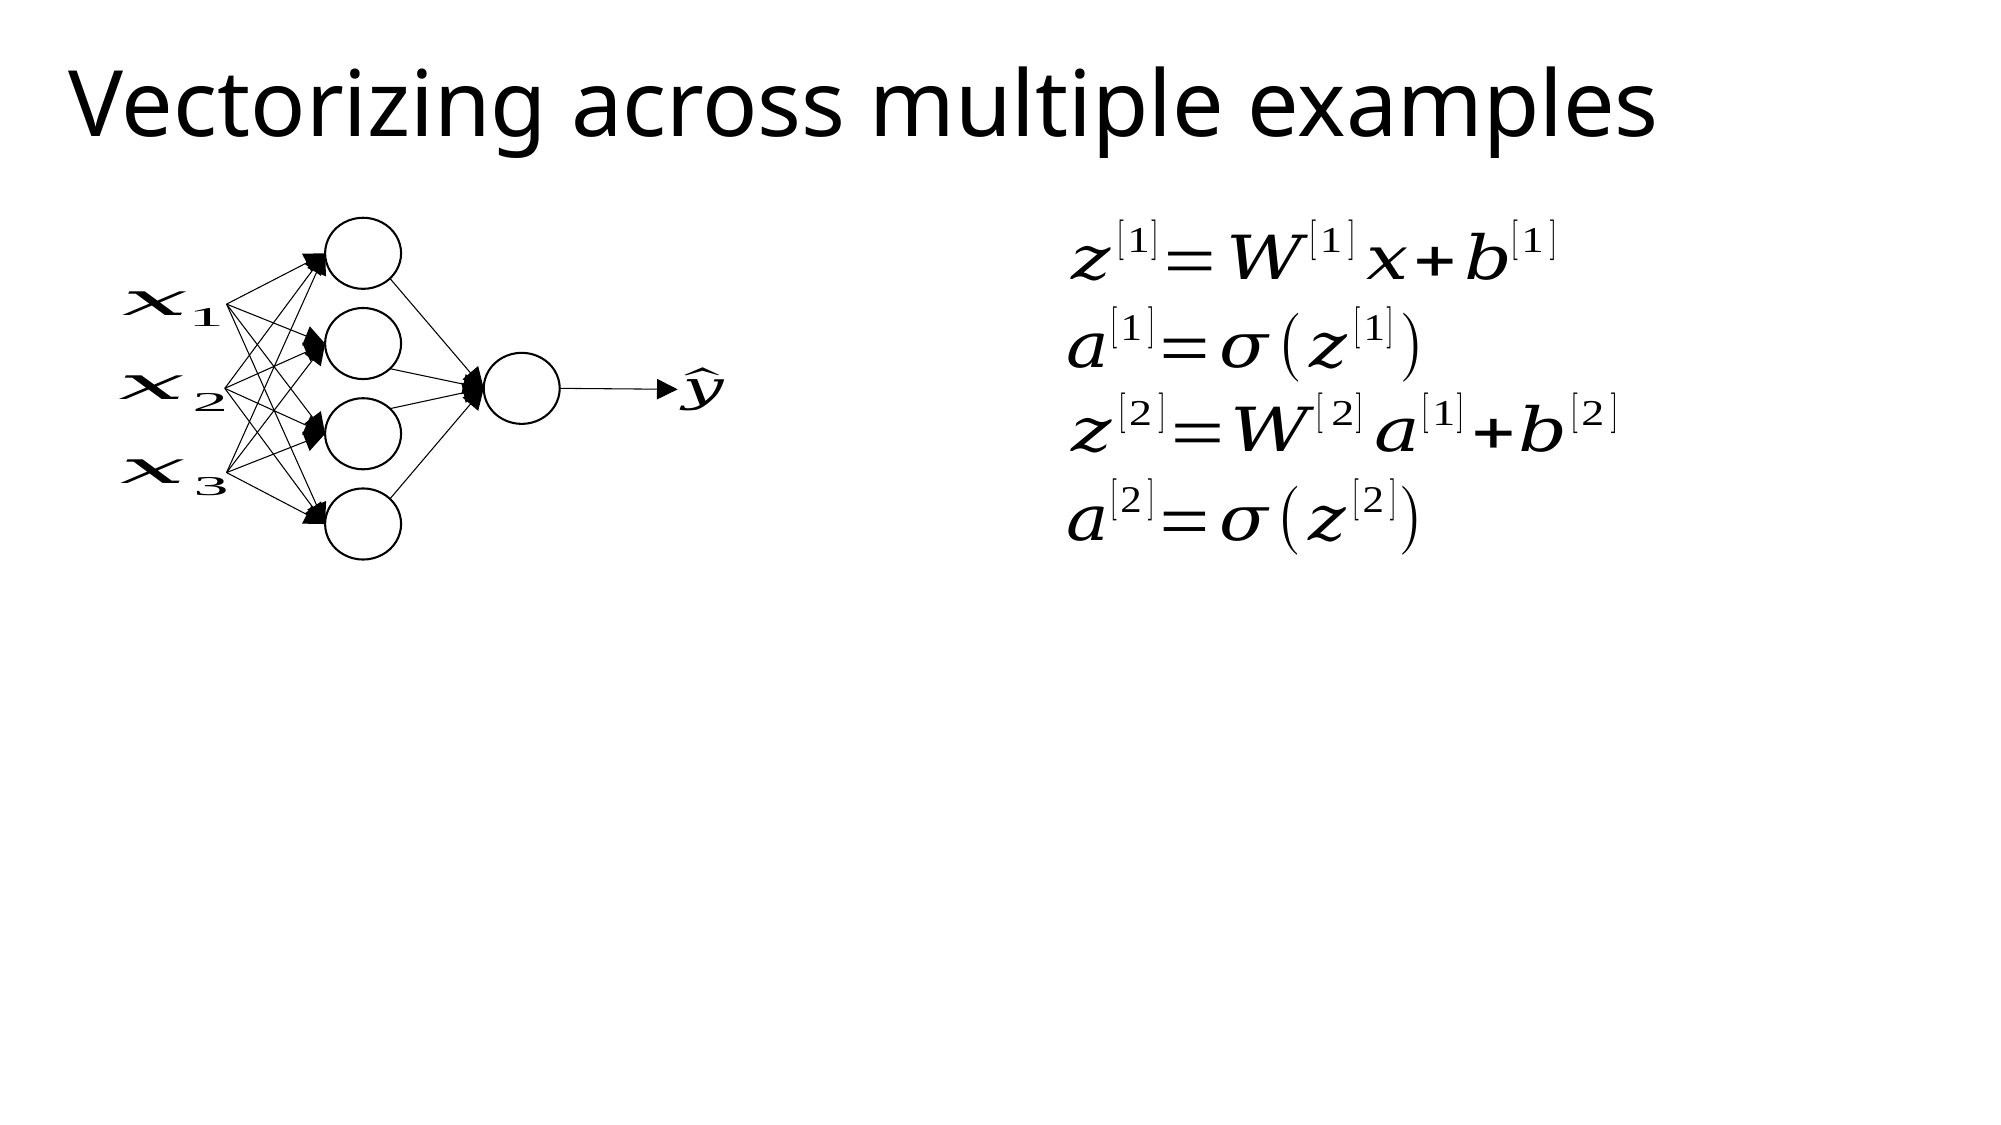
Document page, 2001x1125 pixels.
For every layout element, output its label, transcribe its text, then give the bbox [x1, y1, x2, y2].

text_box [111, 217, 731, 560]
title Vectorizing across multiple examples [53, 0, 1779, 216]
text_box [1066, 218, 1616, 561]
